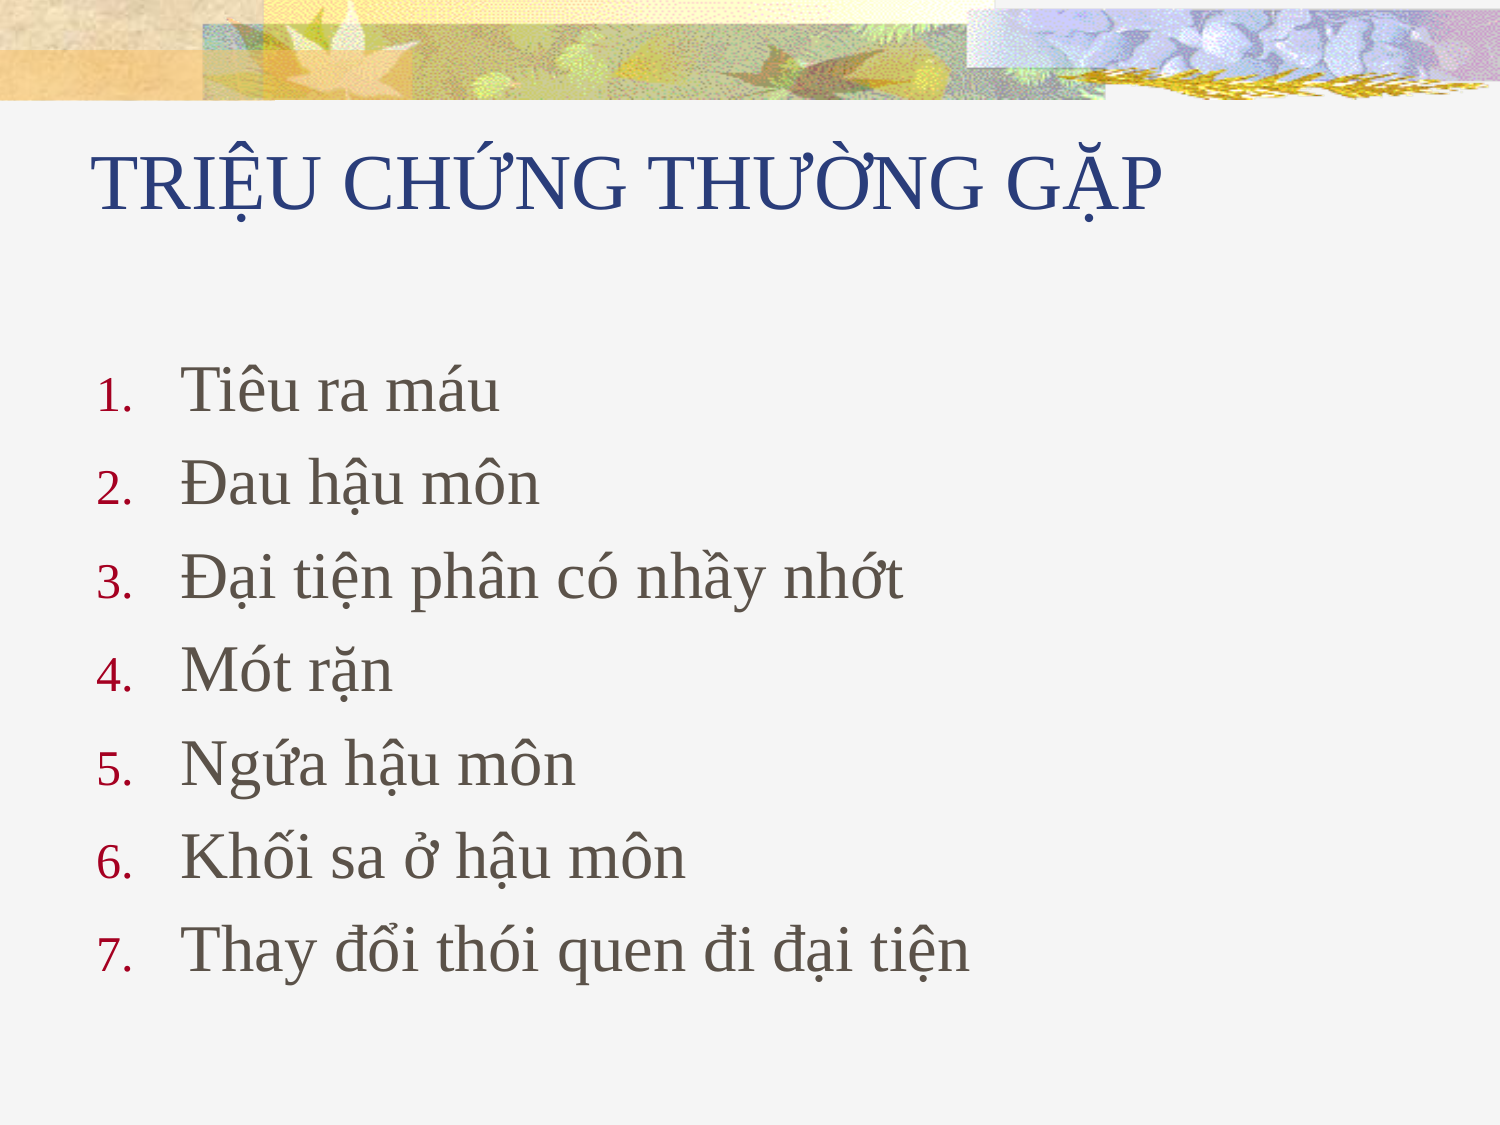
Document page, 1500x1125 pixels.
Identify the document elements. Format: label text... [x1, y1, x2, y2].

title TRIỆU CHỨNG THƯỜNG GẶP [74, 44, 1413, 233]
list Tiêu ra máu Đau hậu môn Đại tiện phân có nhầy nhớt Mót rặn Ngứa hậu môn Khối sa ở hậu môn Thay đổi thói quen đi đại tiện [74, 337, 1388, 1006]
picture [0, 0, 1500, 100]
